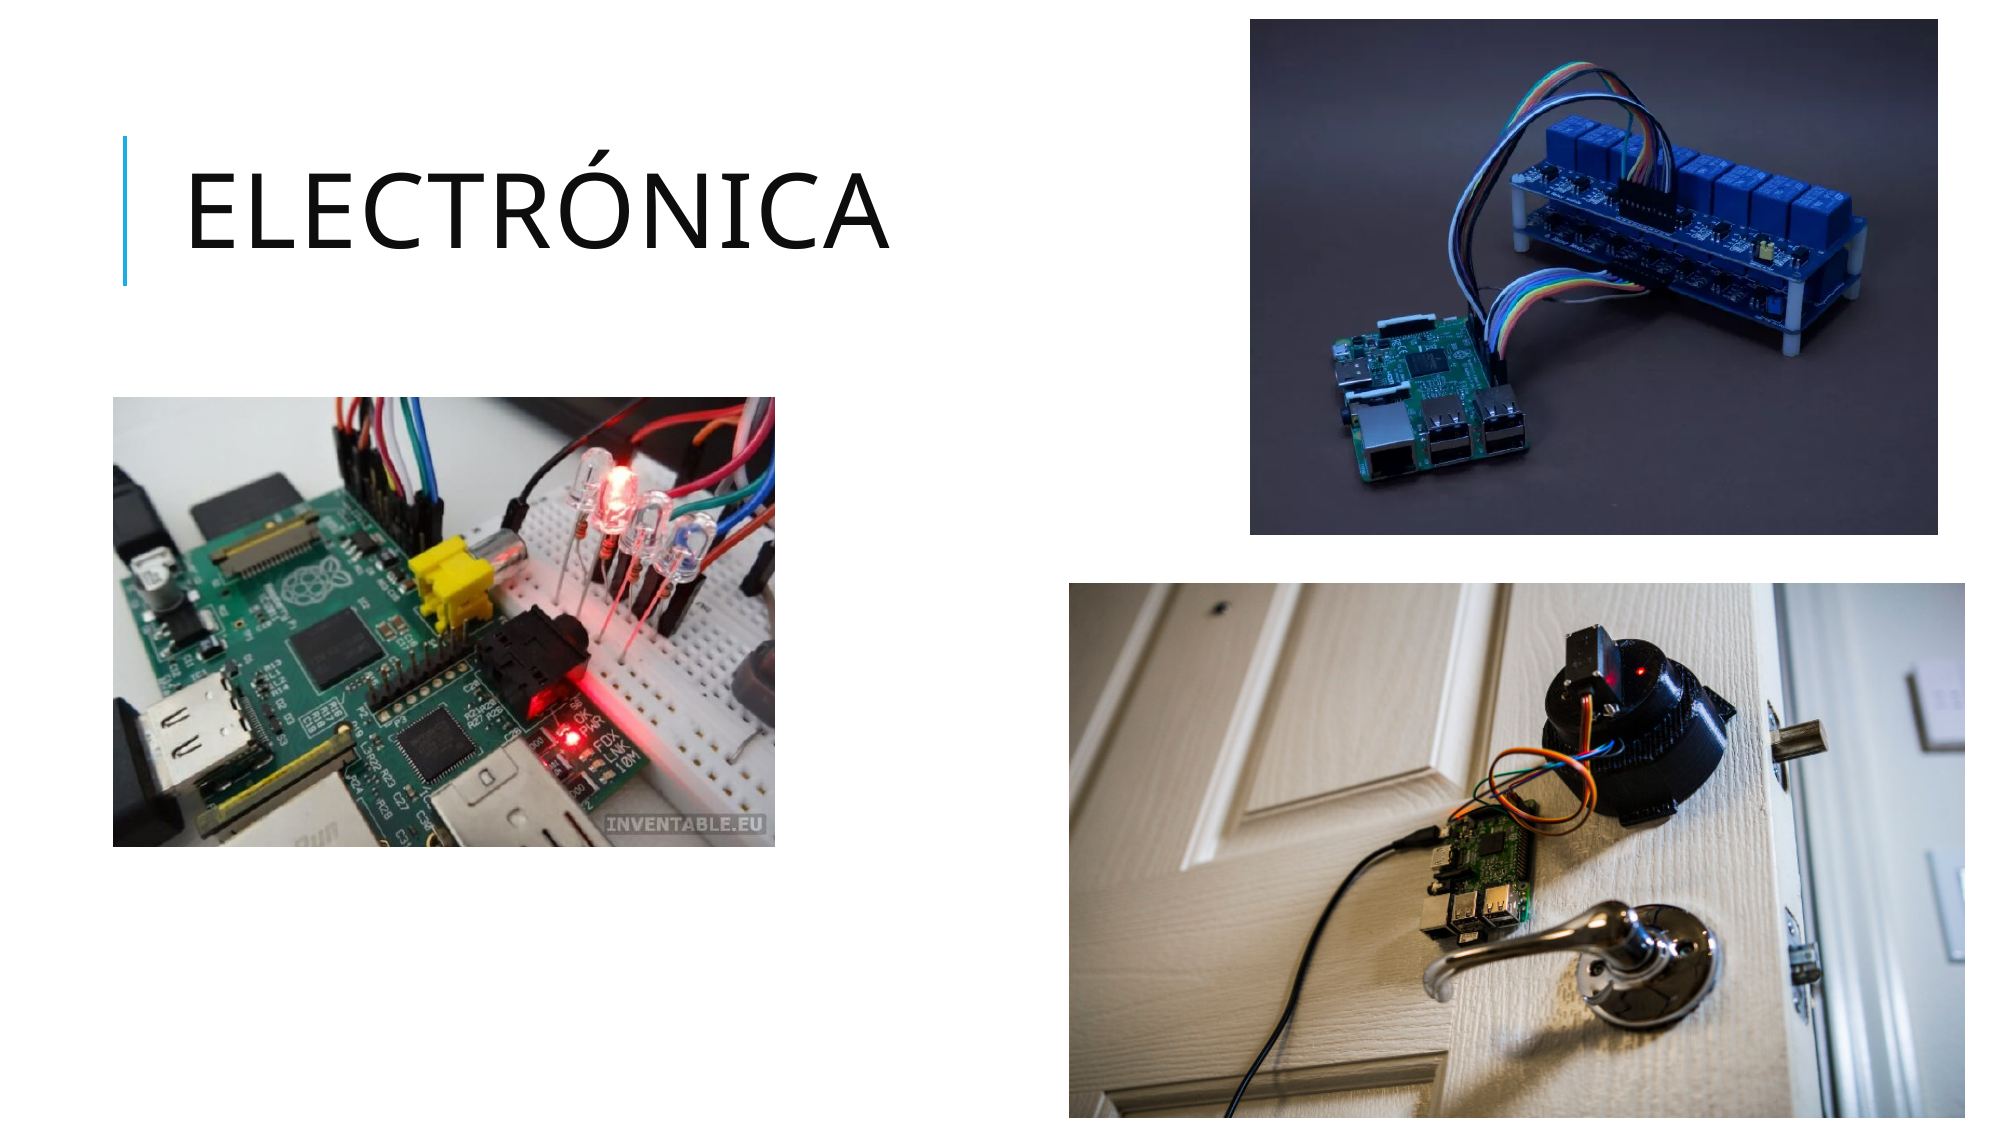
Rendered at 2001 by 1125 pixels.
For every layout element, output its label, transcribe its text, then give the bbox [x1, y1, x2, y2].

picture [1250, 19, 1938, 536]
title Electrónica [168, 96, 1243, 342]
picture [1069, 583, 1965, 1118]
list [113, 396, 775, 847]
